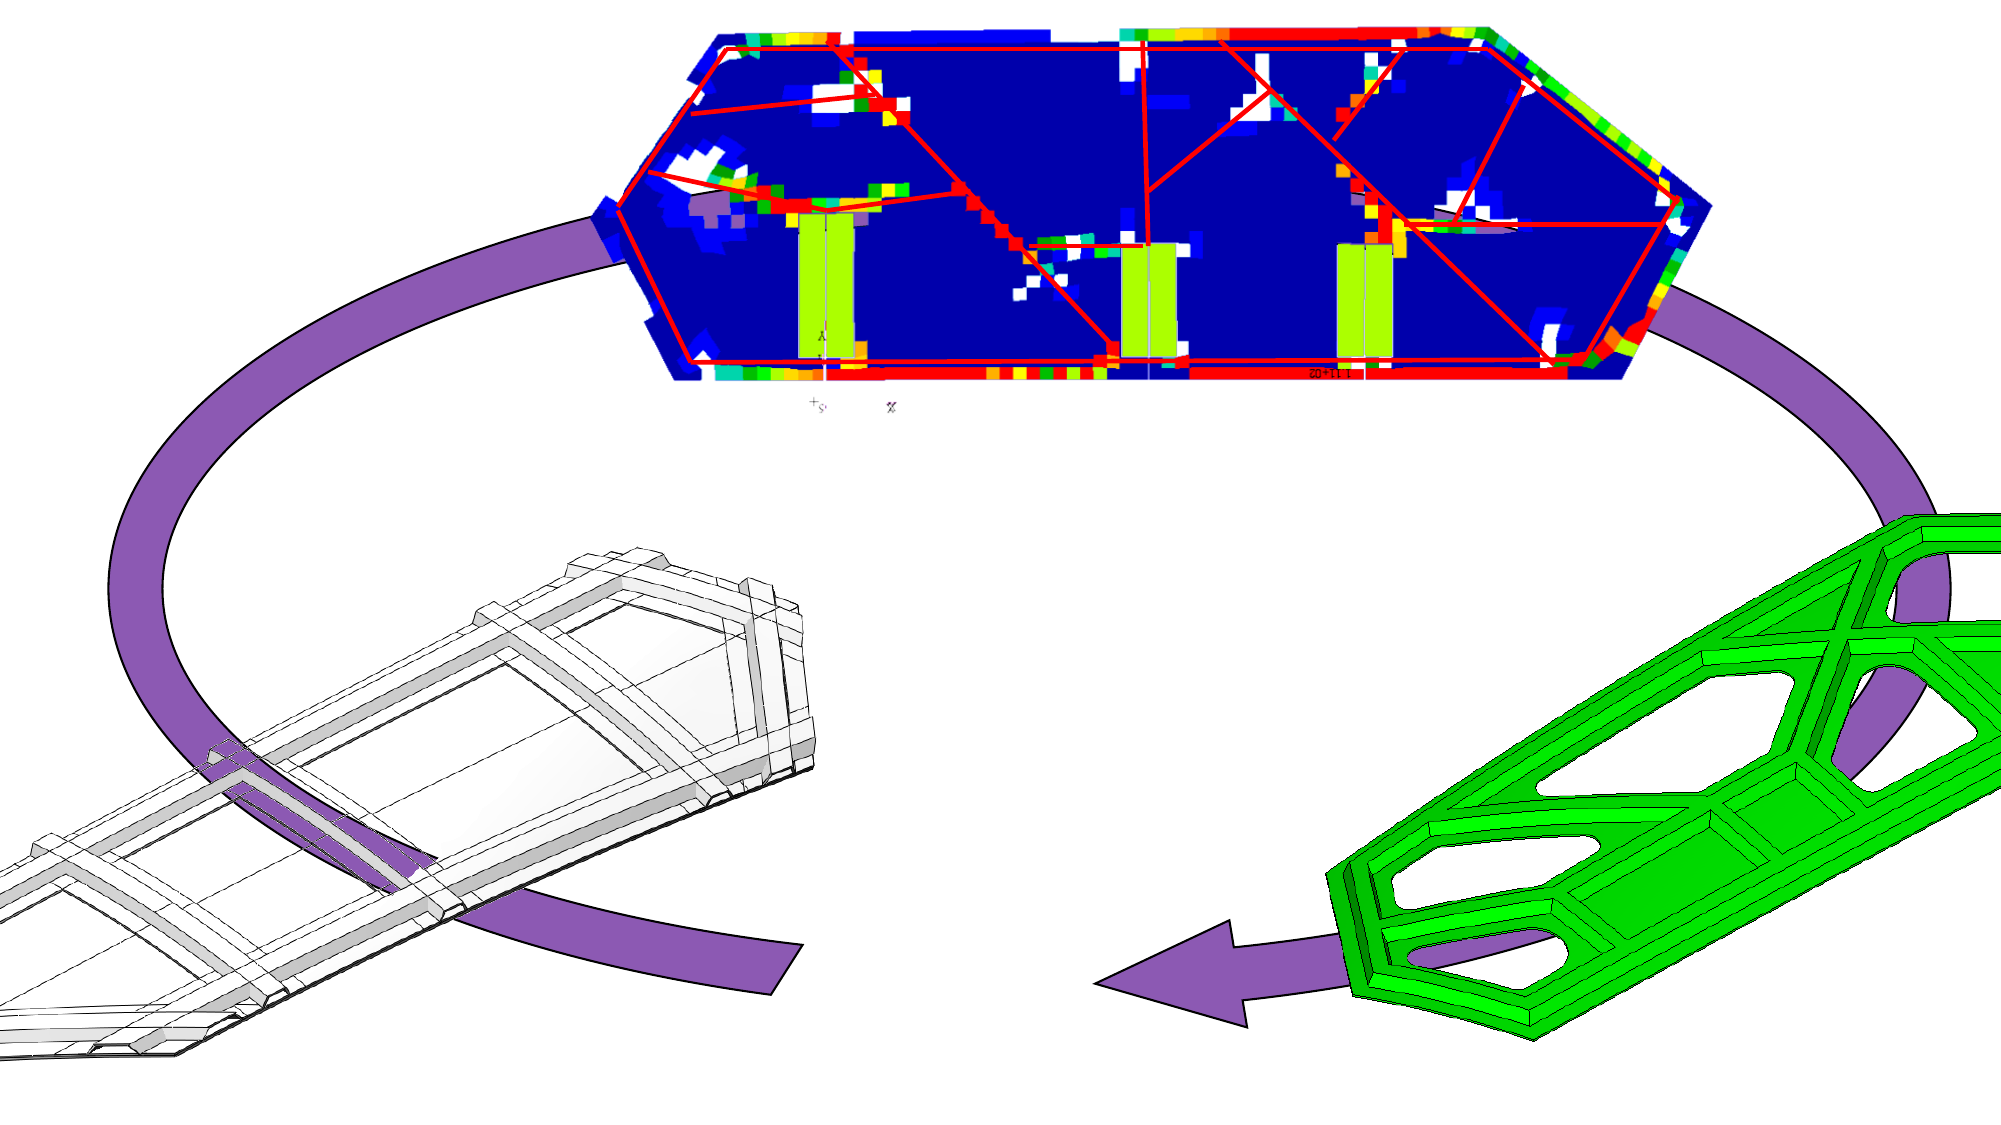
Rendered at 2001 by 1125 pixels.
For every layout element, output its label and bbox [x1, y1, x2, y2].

picture [0, 530, 833, 1084]
text_box [1729, 312, 1933, 503]
text_box [116, 219, 575, 530]
text_box [1092, 918, 1314, 1029]
text_box [575, 0, 1729, 421]
picture [1314, 503, 2001, 1050]
